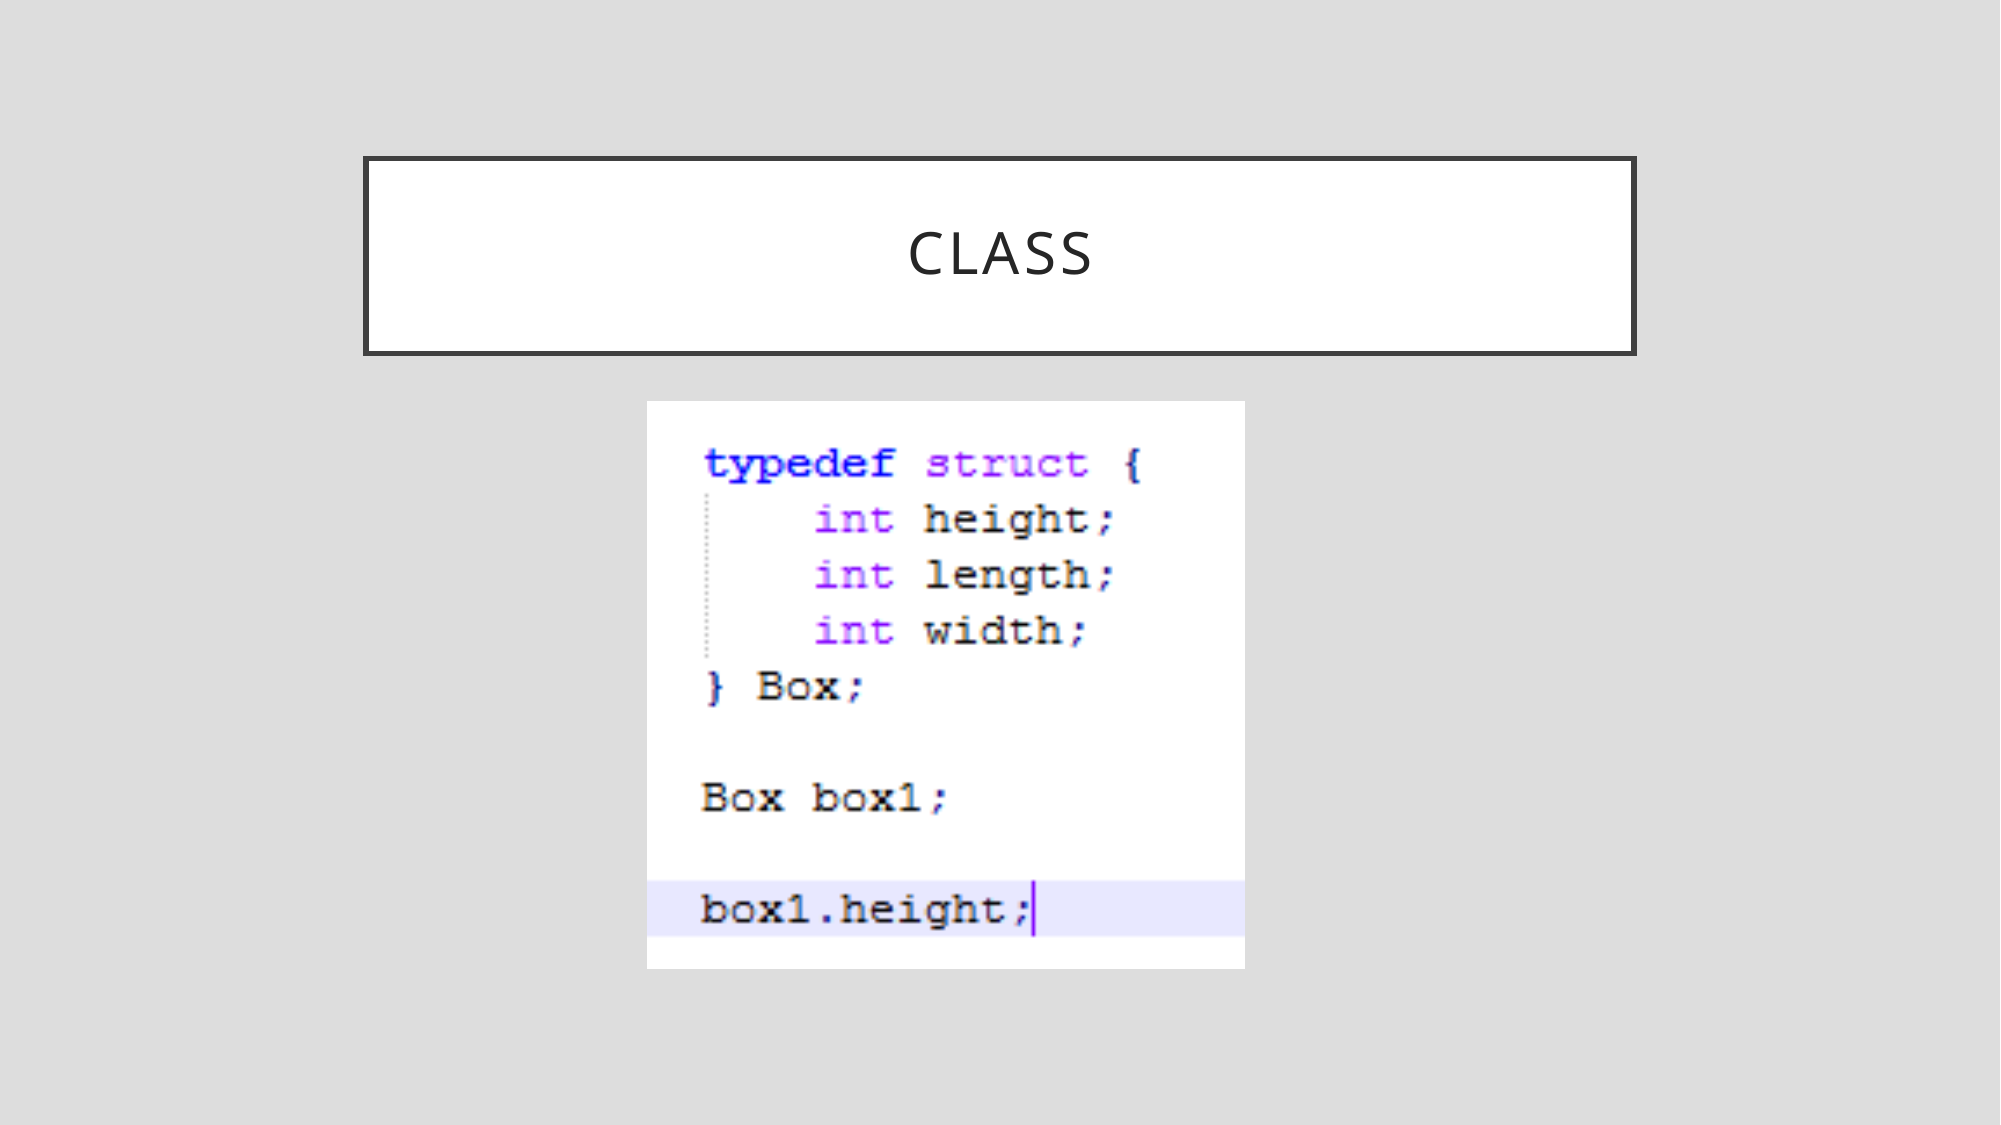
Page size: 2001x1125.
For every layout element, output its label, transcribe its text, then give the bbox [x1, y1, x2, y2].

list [647, 401, 1245, 969]
title Class [363, 156, 1637, 356]
